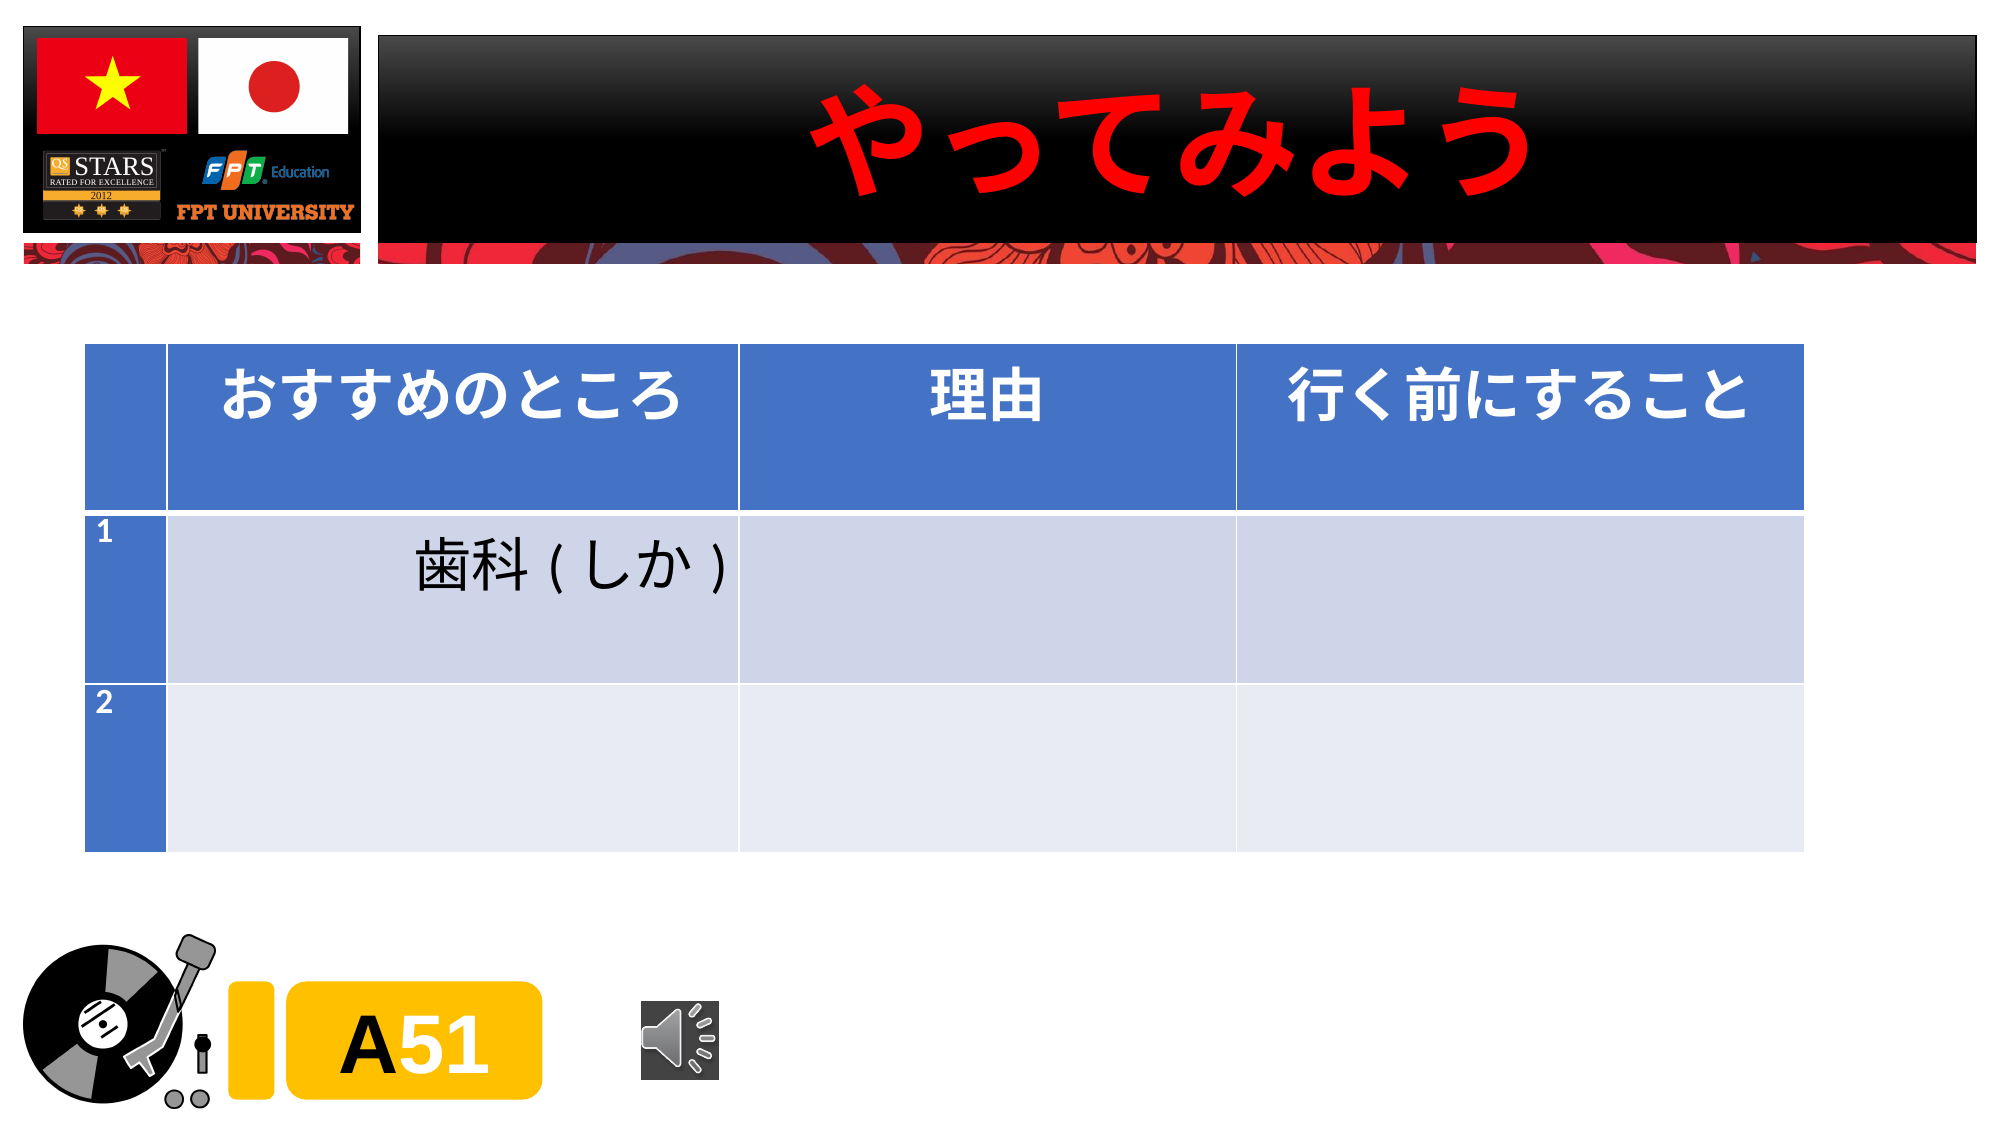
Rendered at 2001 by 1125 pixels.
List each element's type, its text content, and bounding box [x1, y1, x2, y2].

table_header おすすめのところ [168, 344, 738, 510]
table_cell [1237, 685, 1804, 852]
table_cell 2 [85, 685, 166, 852]
picture [36, 136, 361, 233]
text_box [23, 26, 361, 233]
table_header [85, 344, 166, 510]
picture [23, 934, 216, 1109]
picture [37, 38, 187, 134]
text_box [228, 981, 275, 1100]
table_cell [1237, 516, 1804, 683]
text_box やってみよう [378, 35, 1977, 243]
table_cell 1 [85, 516, 166, 683]
picture [198, 38, 349, 134]
table_header 行く前にすること [1237, 344, 1804, 510]
table_cell [740, 516, 1236, 683]
picture [640, 1000, 721, 1081]
picture [23, 243, 361, 264]
picture [378, 243, 1977, 264]
table_header 理由 [740, 344, 1236, 510]
text_box A51 [286, 981, 543, 1100]
table_cell 歯科(しか) [168, 516, 738, 683]
table_cell [168, 685, 738, 852]
table_cell [740, 685, 1236, 852]
